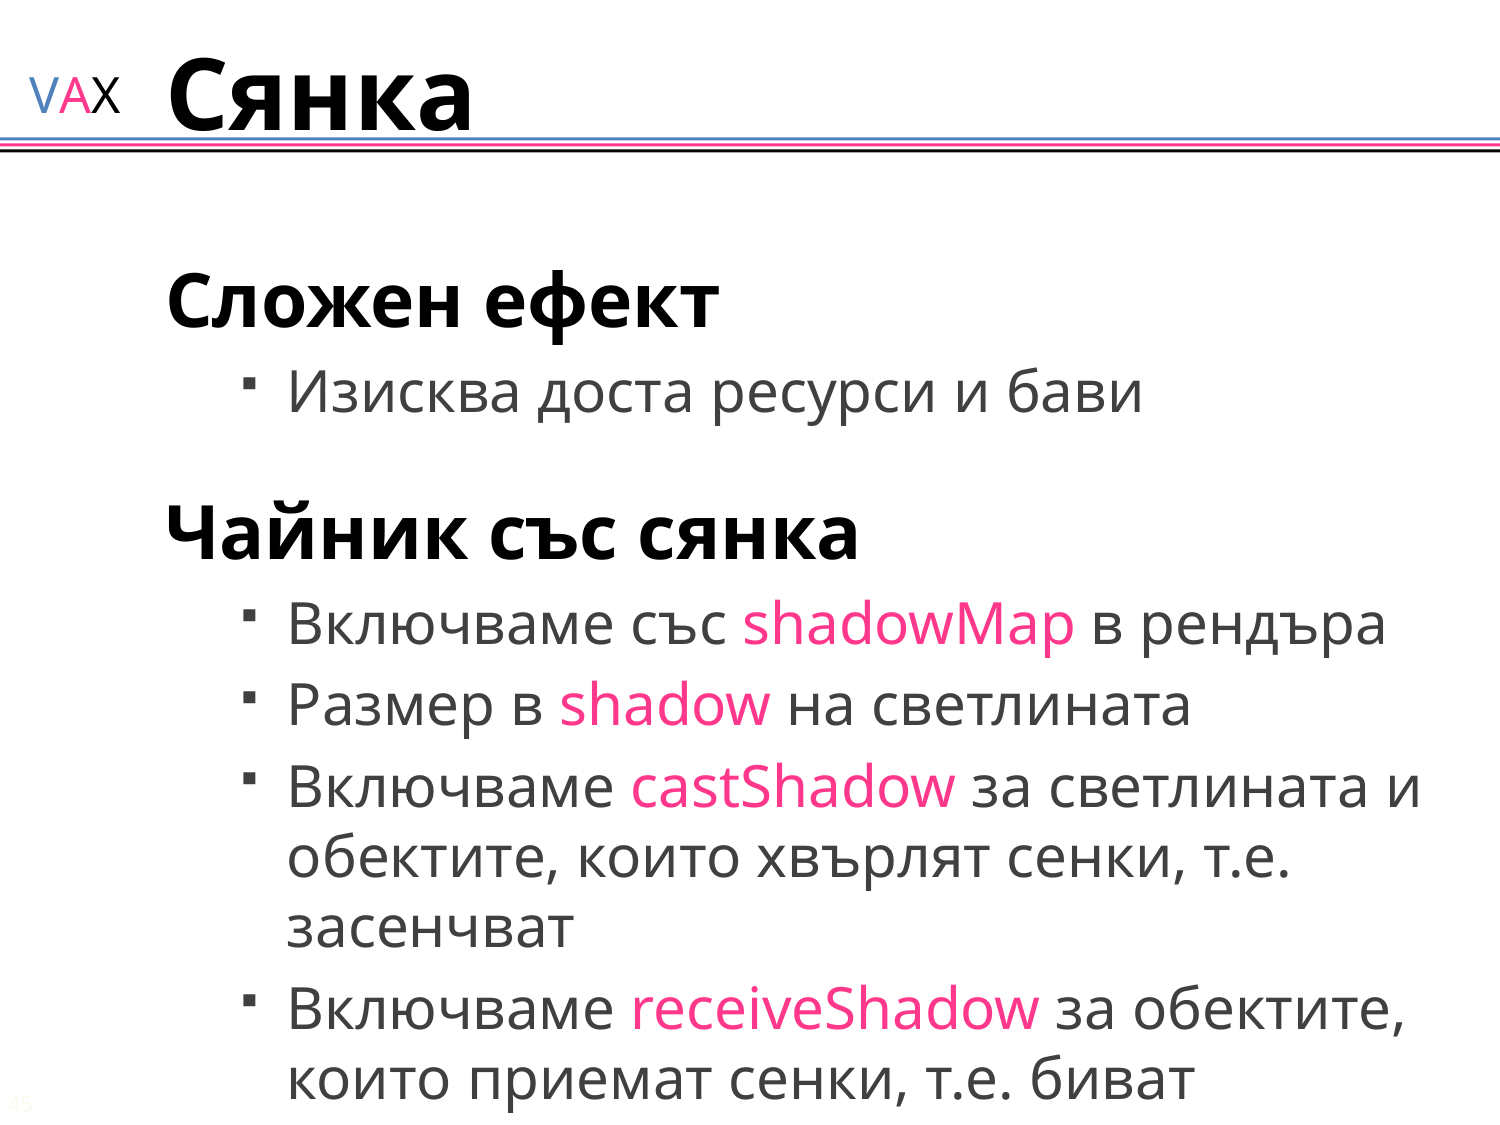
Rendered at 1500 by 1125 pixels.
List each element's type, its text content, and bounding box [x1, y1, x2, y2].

list Сложен ефект Изисква доста ресурси и бави Чайник със сянка Включваме със shadowMap в рендъра Размер в shadow на светлината Включваме castShadow за светлината и обектите, които хвърлят сенки, т.е. засенчват Включваме receiveShadow за обектите, които приемат сенки, т.е. биват засенчени [150, 200, 1488, 1113]
title Сянка [0, 37, 1500, 144]
